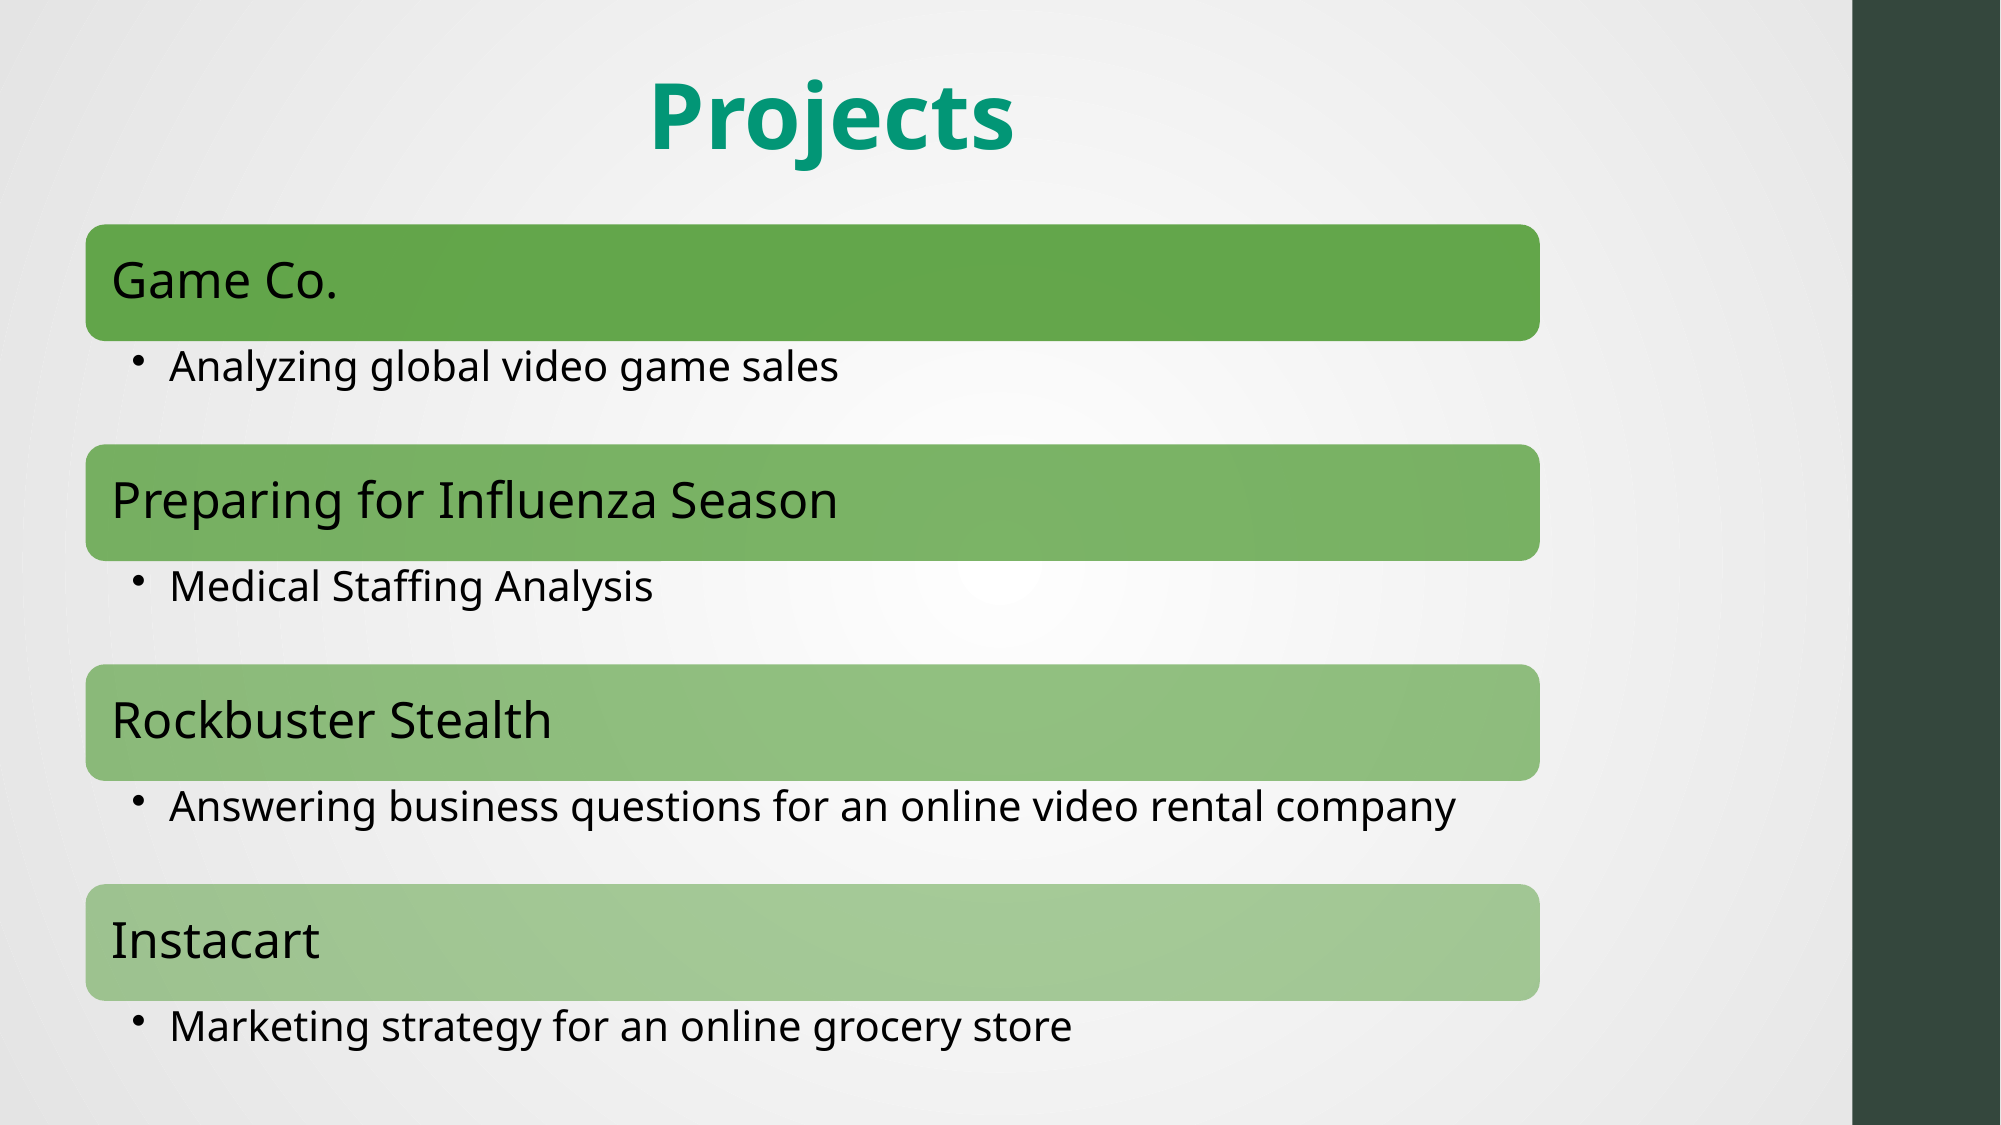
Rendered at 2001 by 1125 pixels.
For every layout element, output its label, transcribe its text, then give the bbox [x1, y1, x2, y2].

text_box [85, 219, 1541, 1109]
text_box Projects [632, 50, 1032, 176]
